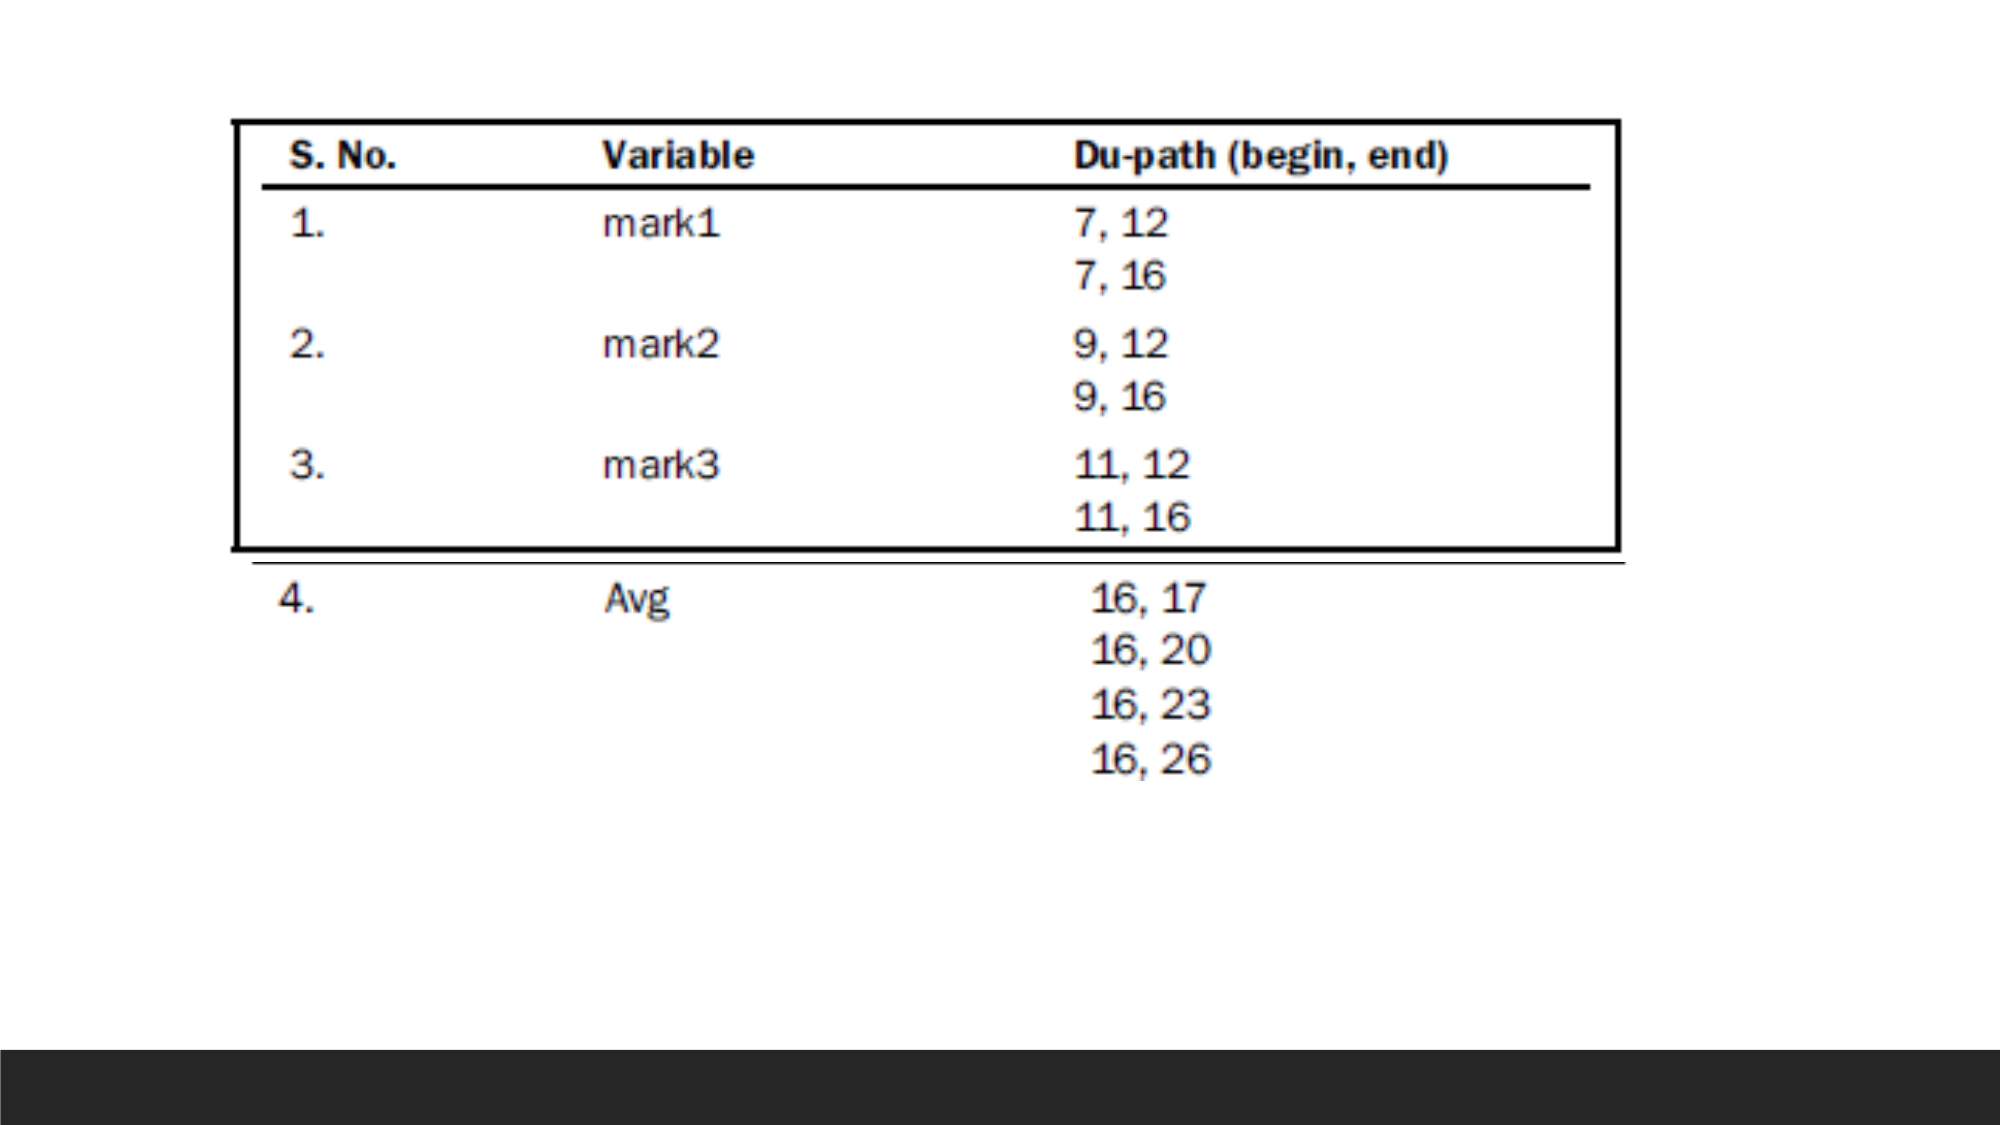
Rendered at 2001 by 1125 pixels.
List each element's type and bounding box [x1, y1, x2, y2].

picture [203, 91, 1652, 781]
